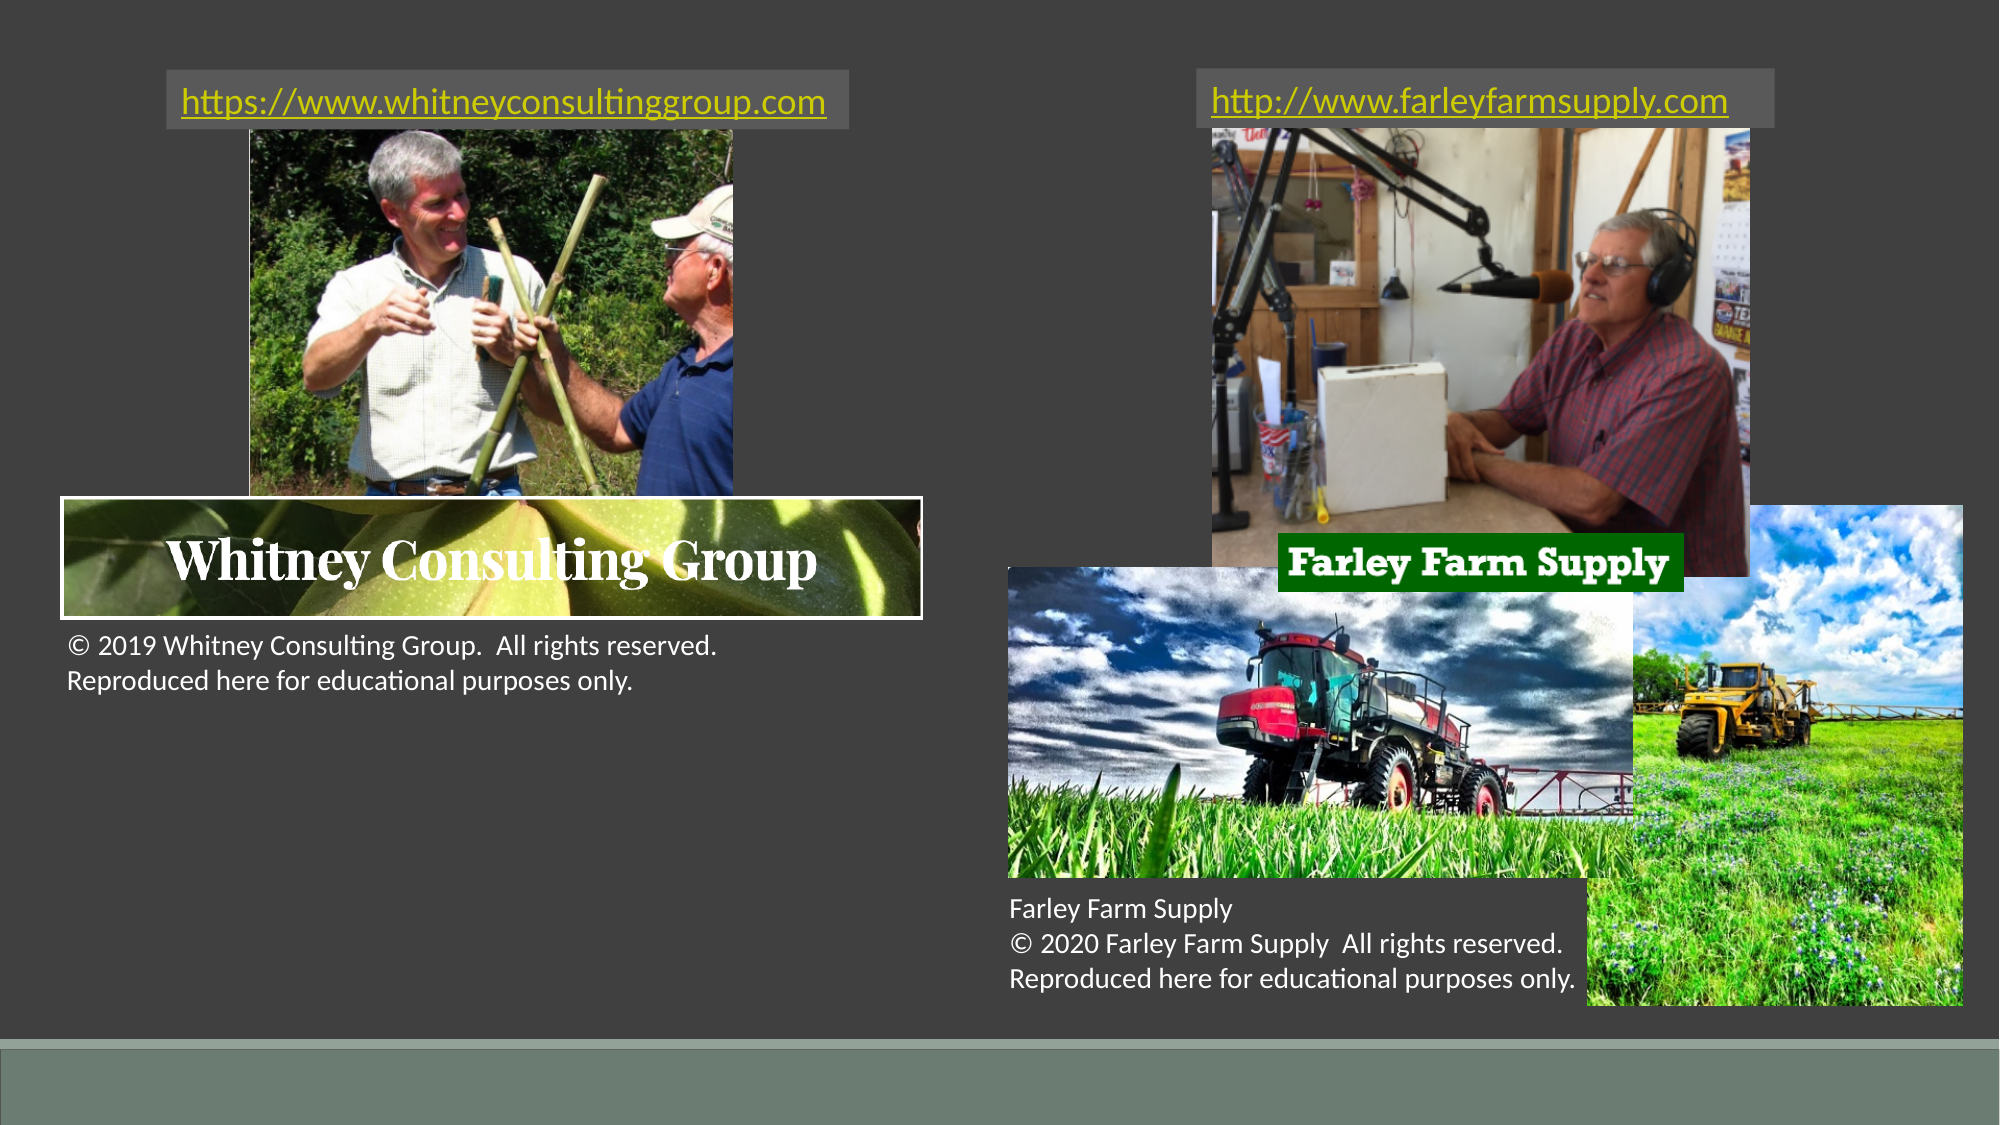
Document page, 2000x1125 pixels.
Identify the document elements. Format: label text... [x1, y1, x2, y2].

text_box Farley Farm Supply © 2020 Farley Farm Supply All rights reserved. Reproduced here for educational purposes only. [994, 881, 1583, 1002]
picture [59, 128, 924, 621]
text_box http://www.farleyfarmsupply.com [1196, 68, 1775, 128]
picture [1007, 90, 1963, 1007]
text_box © 2019 Whitney Consulting Group. All rights reserved. Reproduced here for educational purposes only. [52, 618, 855, 704]
text_box https://www.whitneyconsultinggroup.com [166, 69, 850, 130]
